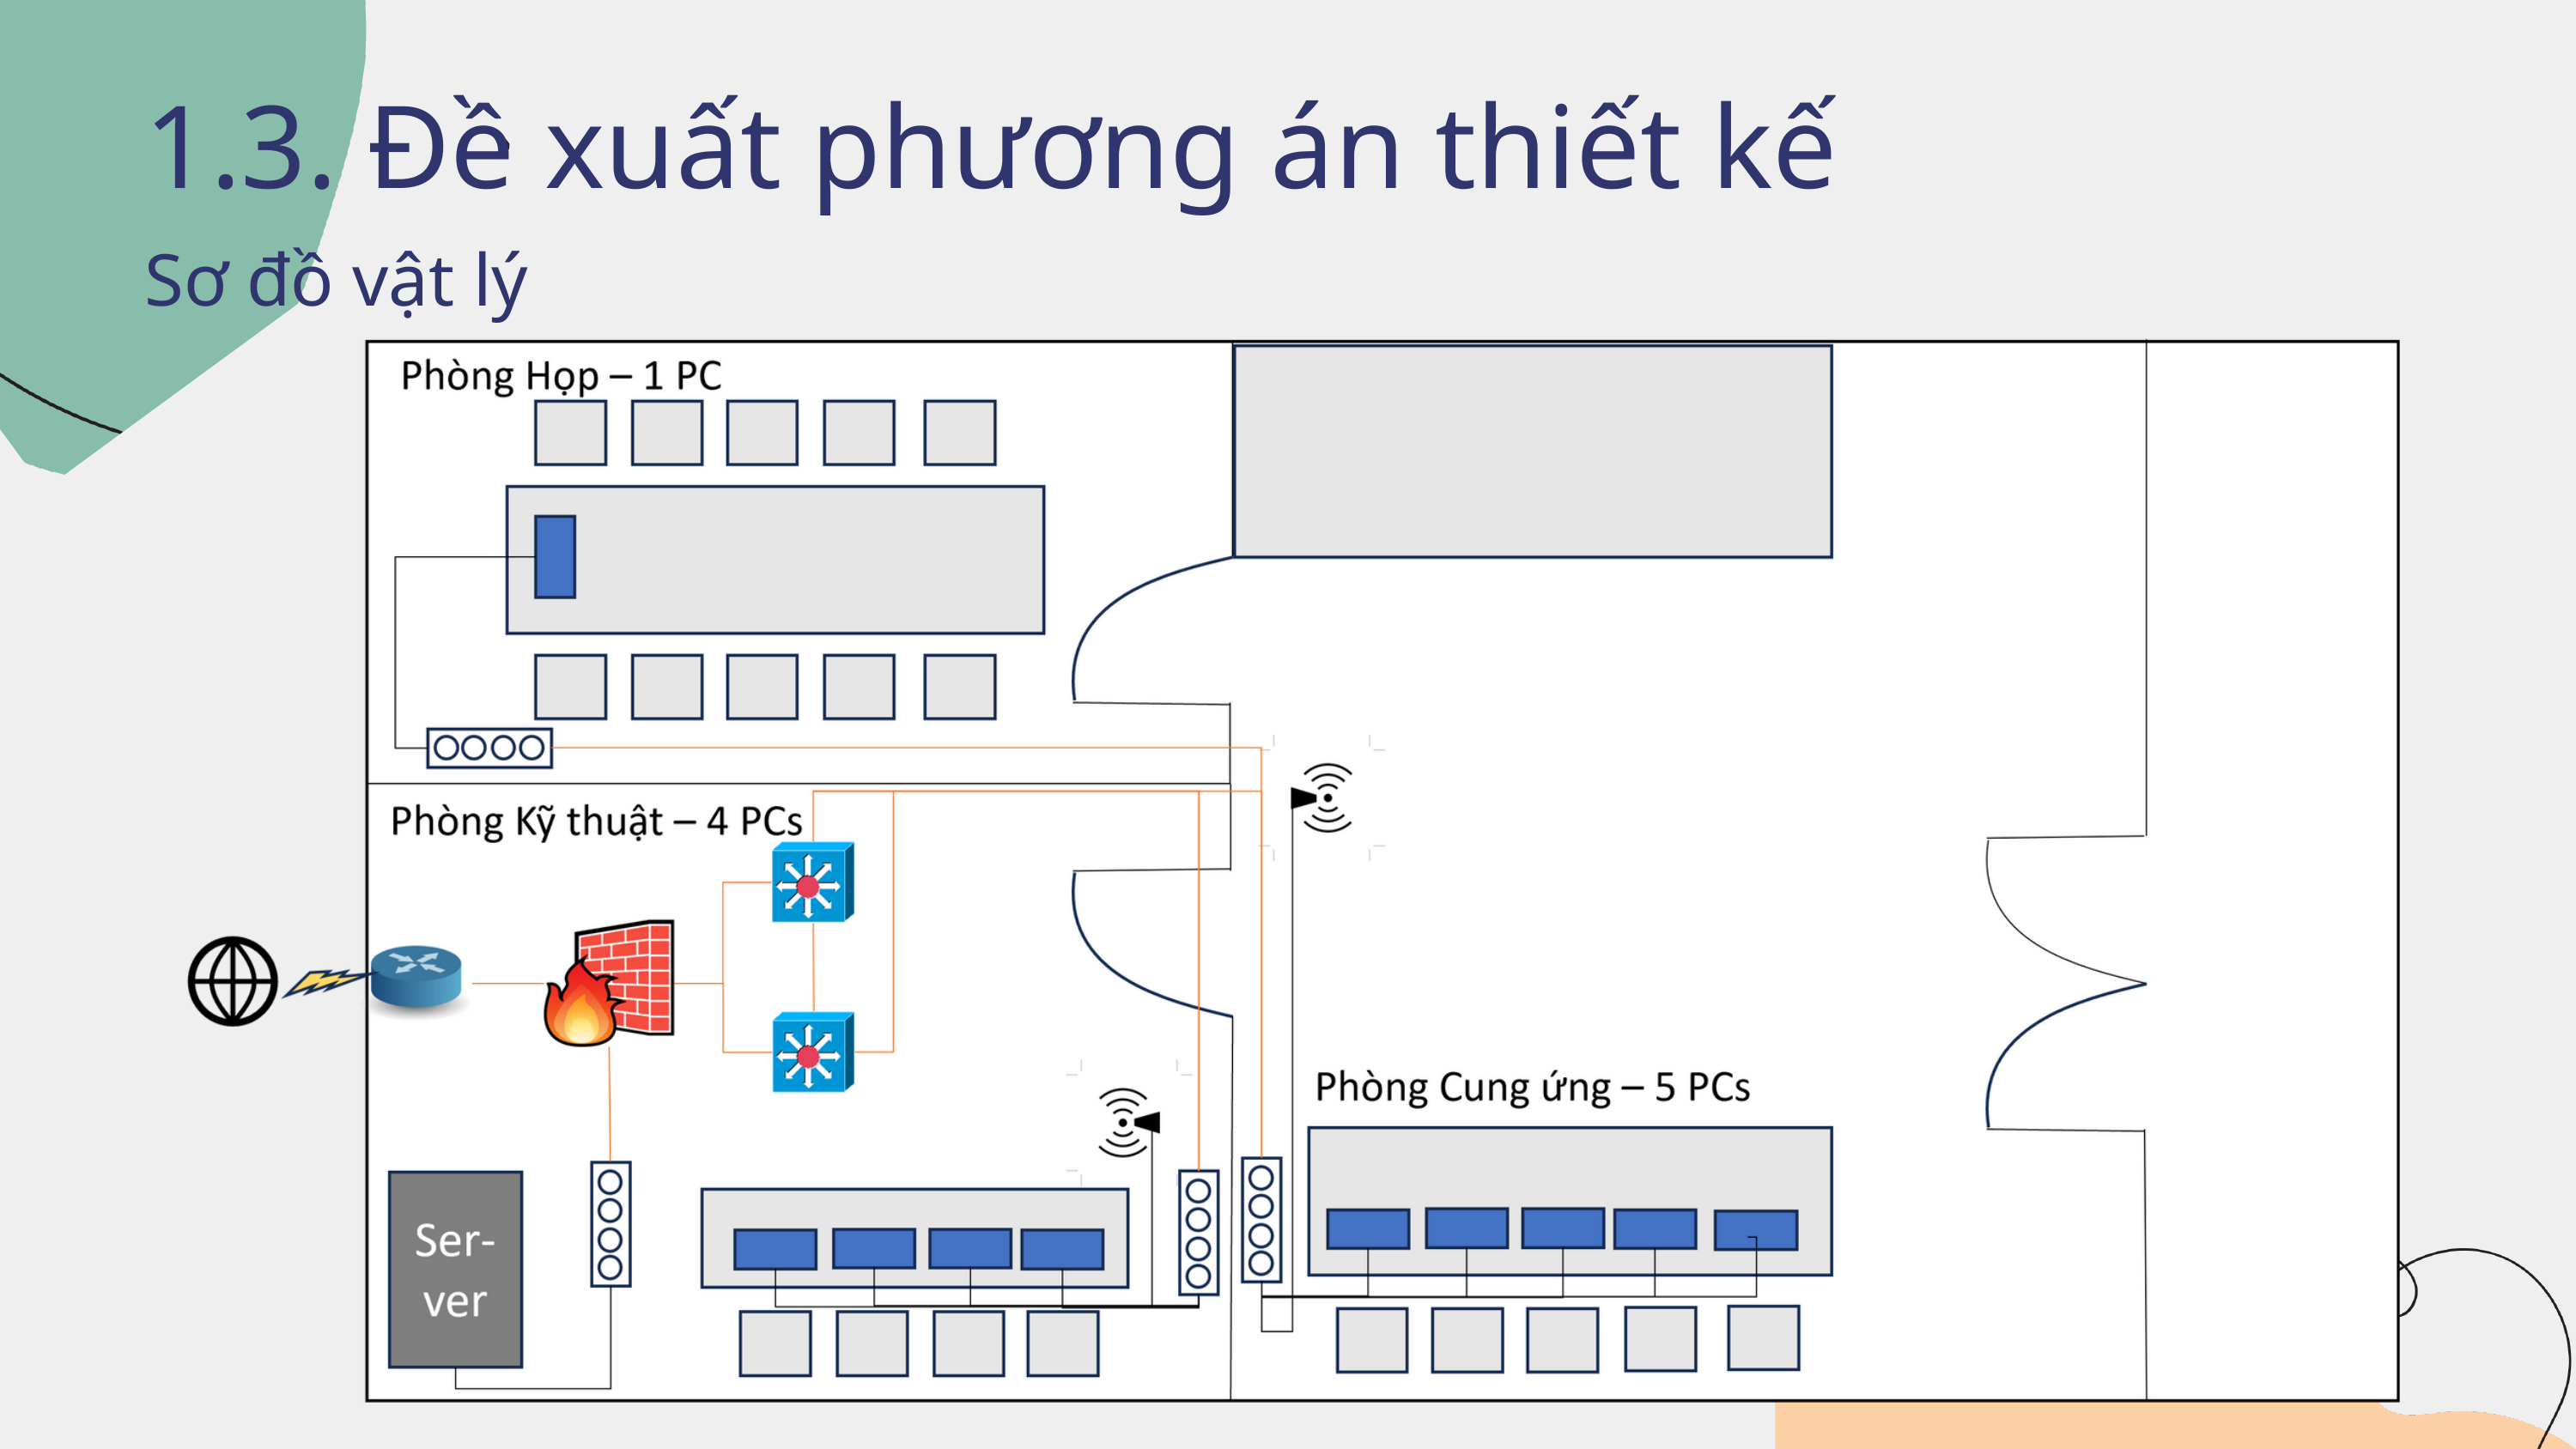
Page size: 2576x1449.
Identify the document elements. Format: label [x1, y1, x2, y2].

text_box [176, 335, 2400, 1404]
text_box [1775, 869, 2575, 1449]
text_box [144, 76, 1941, 325]
text_box [0, 0, 459, 490]
